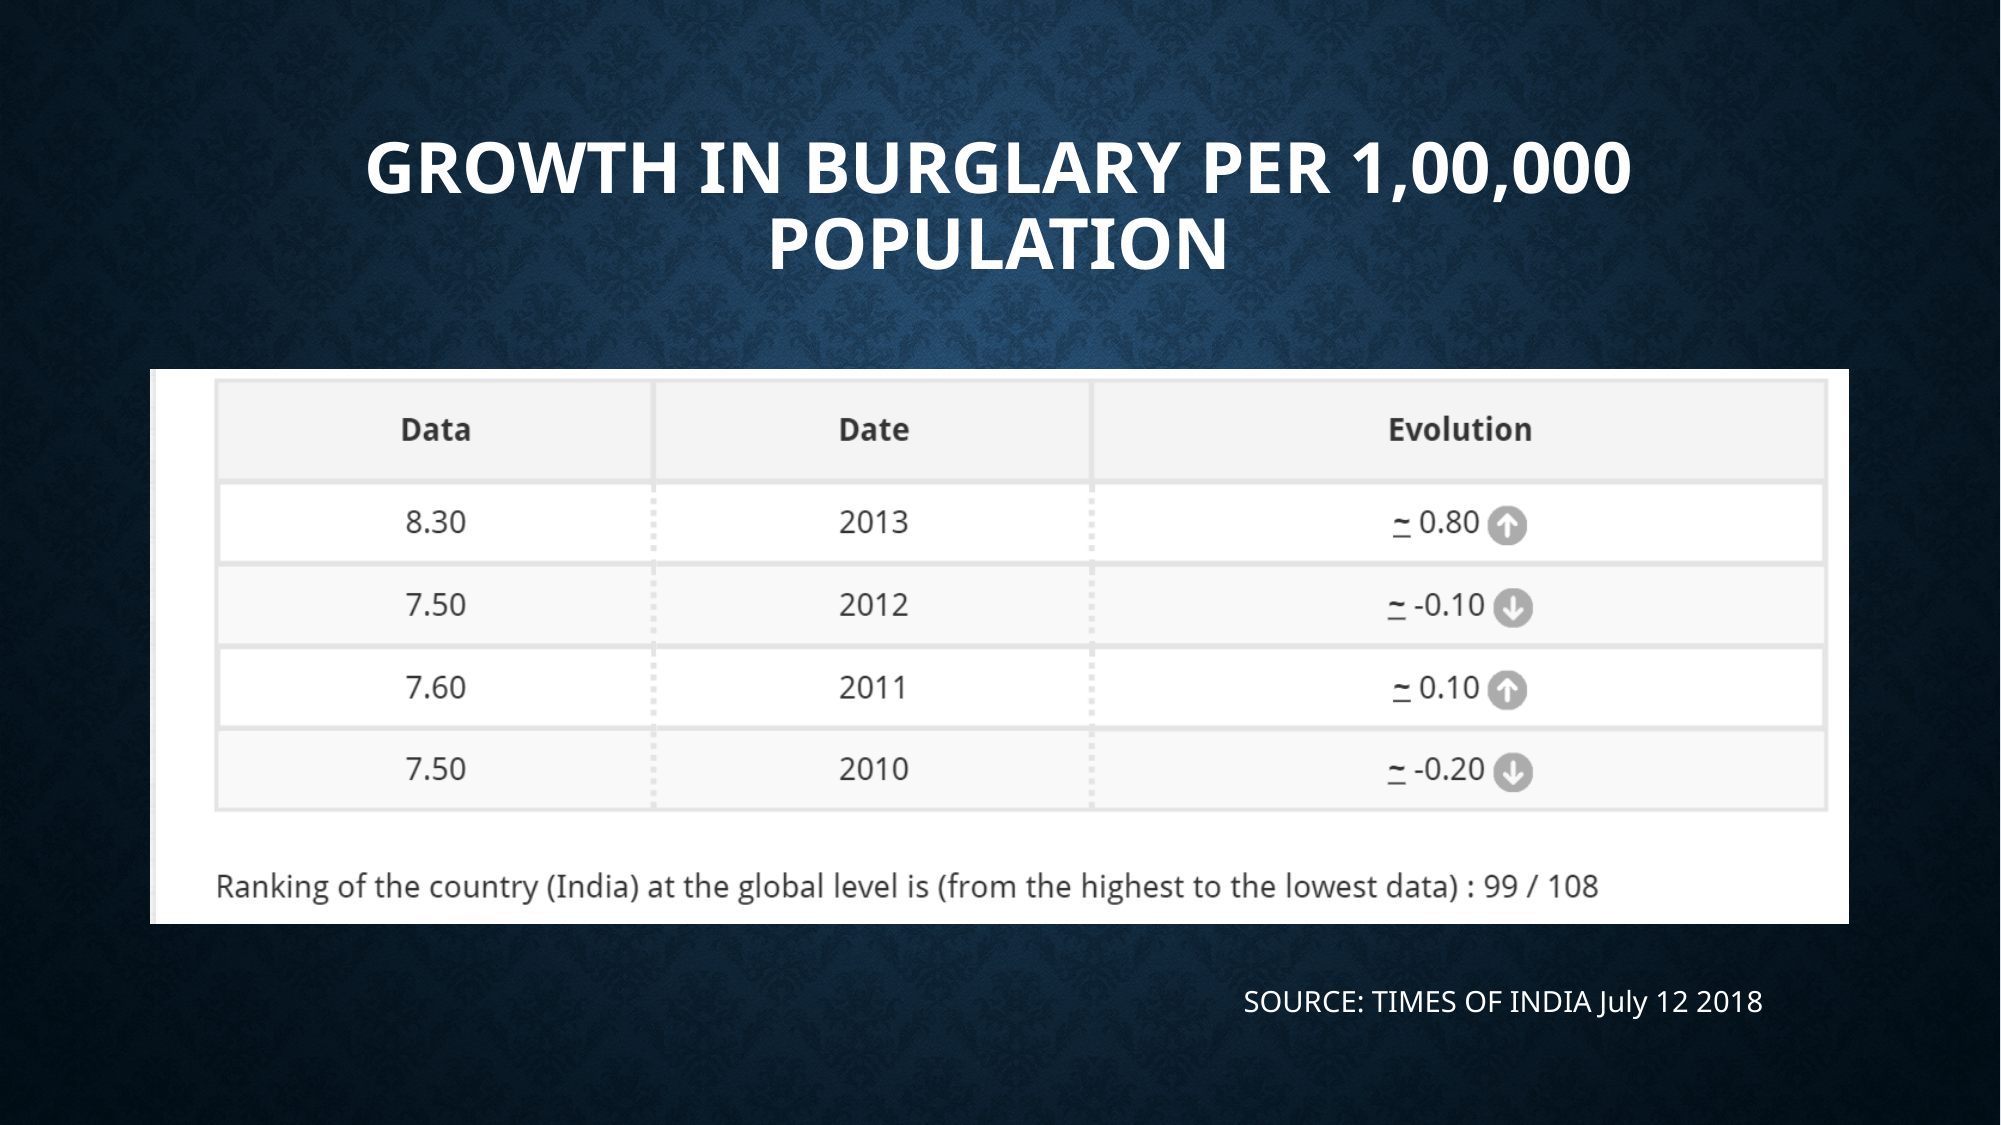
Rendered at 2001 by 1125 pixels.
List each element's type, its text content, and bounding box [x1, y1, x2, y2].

text_box SOURCE: TIMES OF INDIA July 12 2018 [1228, 976, 1849, 1026]
title Growth in burglary per 1,00,000 population [149, 99, 1849, 318]
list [149, 369, 1849, 925]
